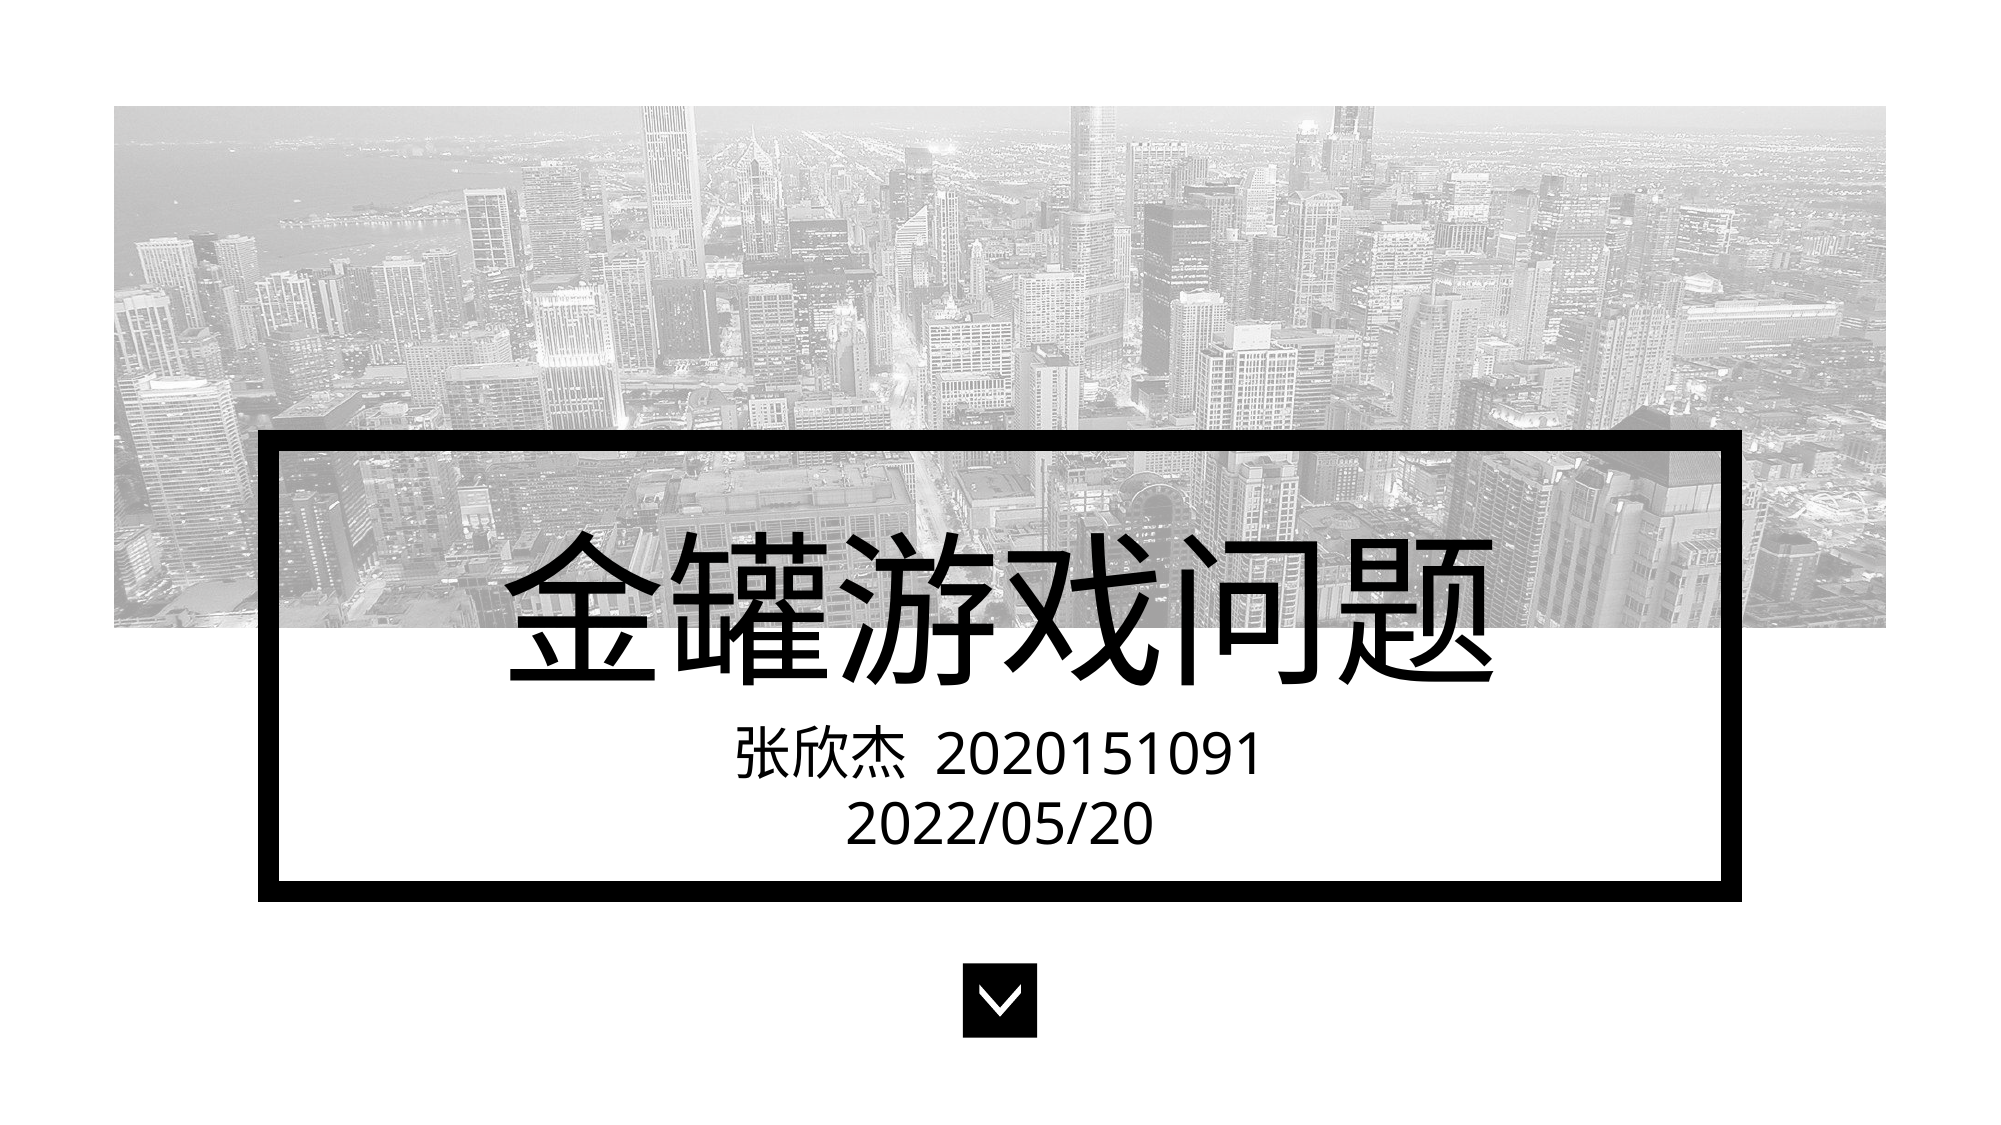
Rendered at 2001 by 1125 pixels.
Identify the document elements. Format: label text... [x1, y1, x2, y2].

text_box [962, 963, 1038, 1038]
text_box 张欣杰 2020151091 2022/05/20 [355, 708, 1645, 864]
picture [113, 106, 1886, 628]
text_box [268, 628, 1732, 893]
text_box 金罐游戏问题 [355, 628, 1645, 708]
